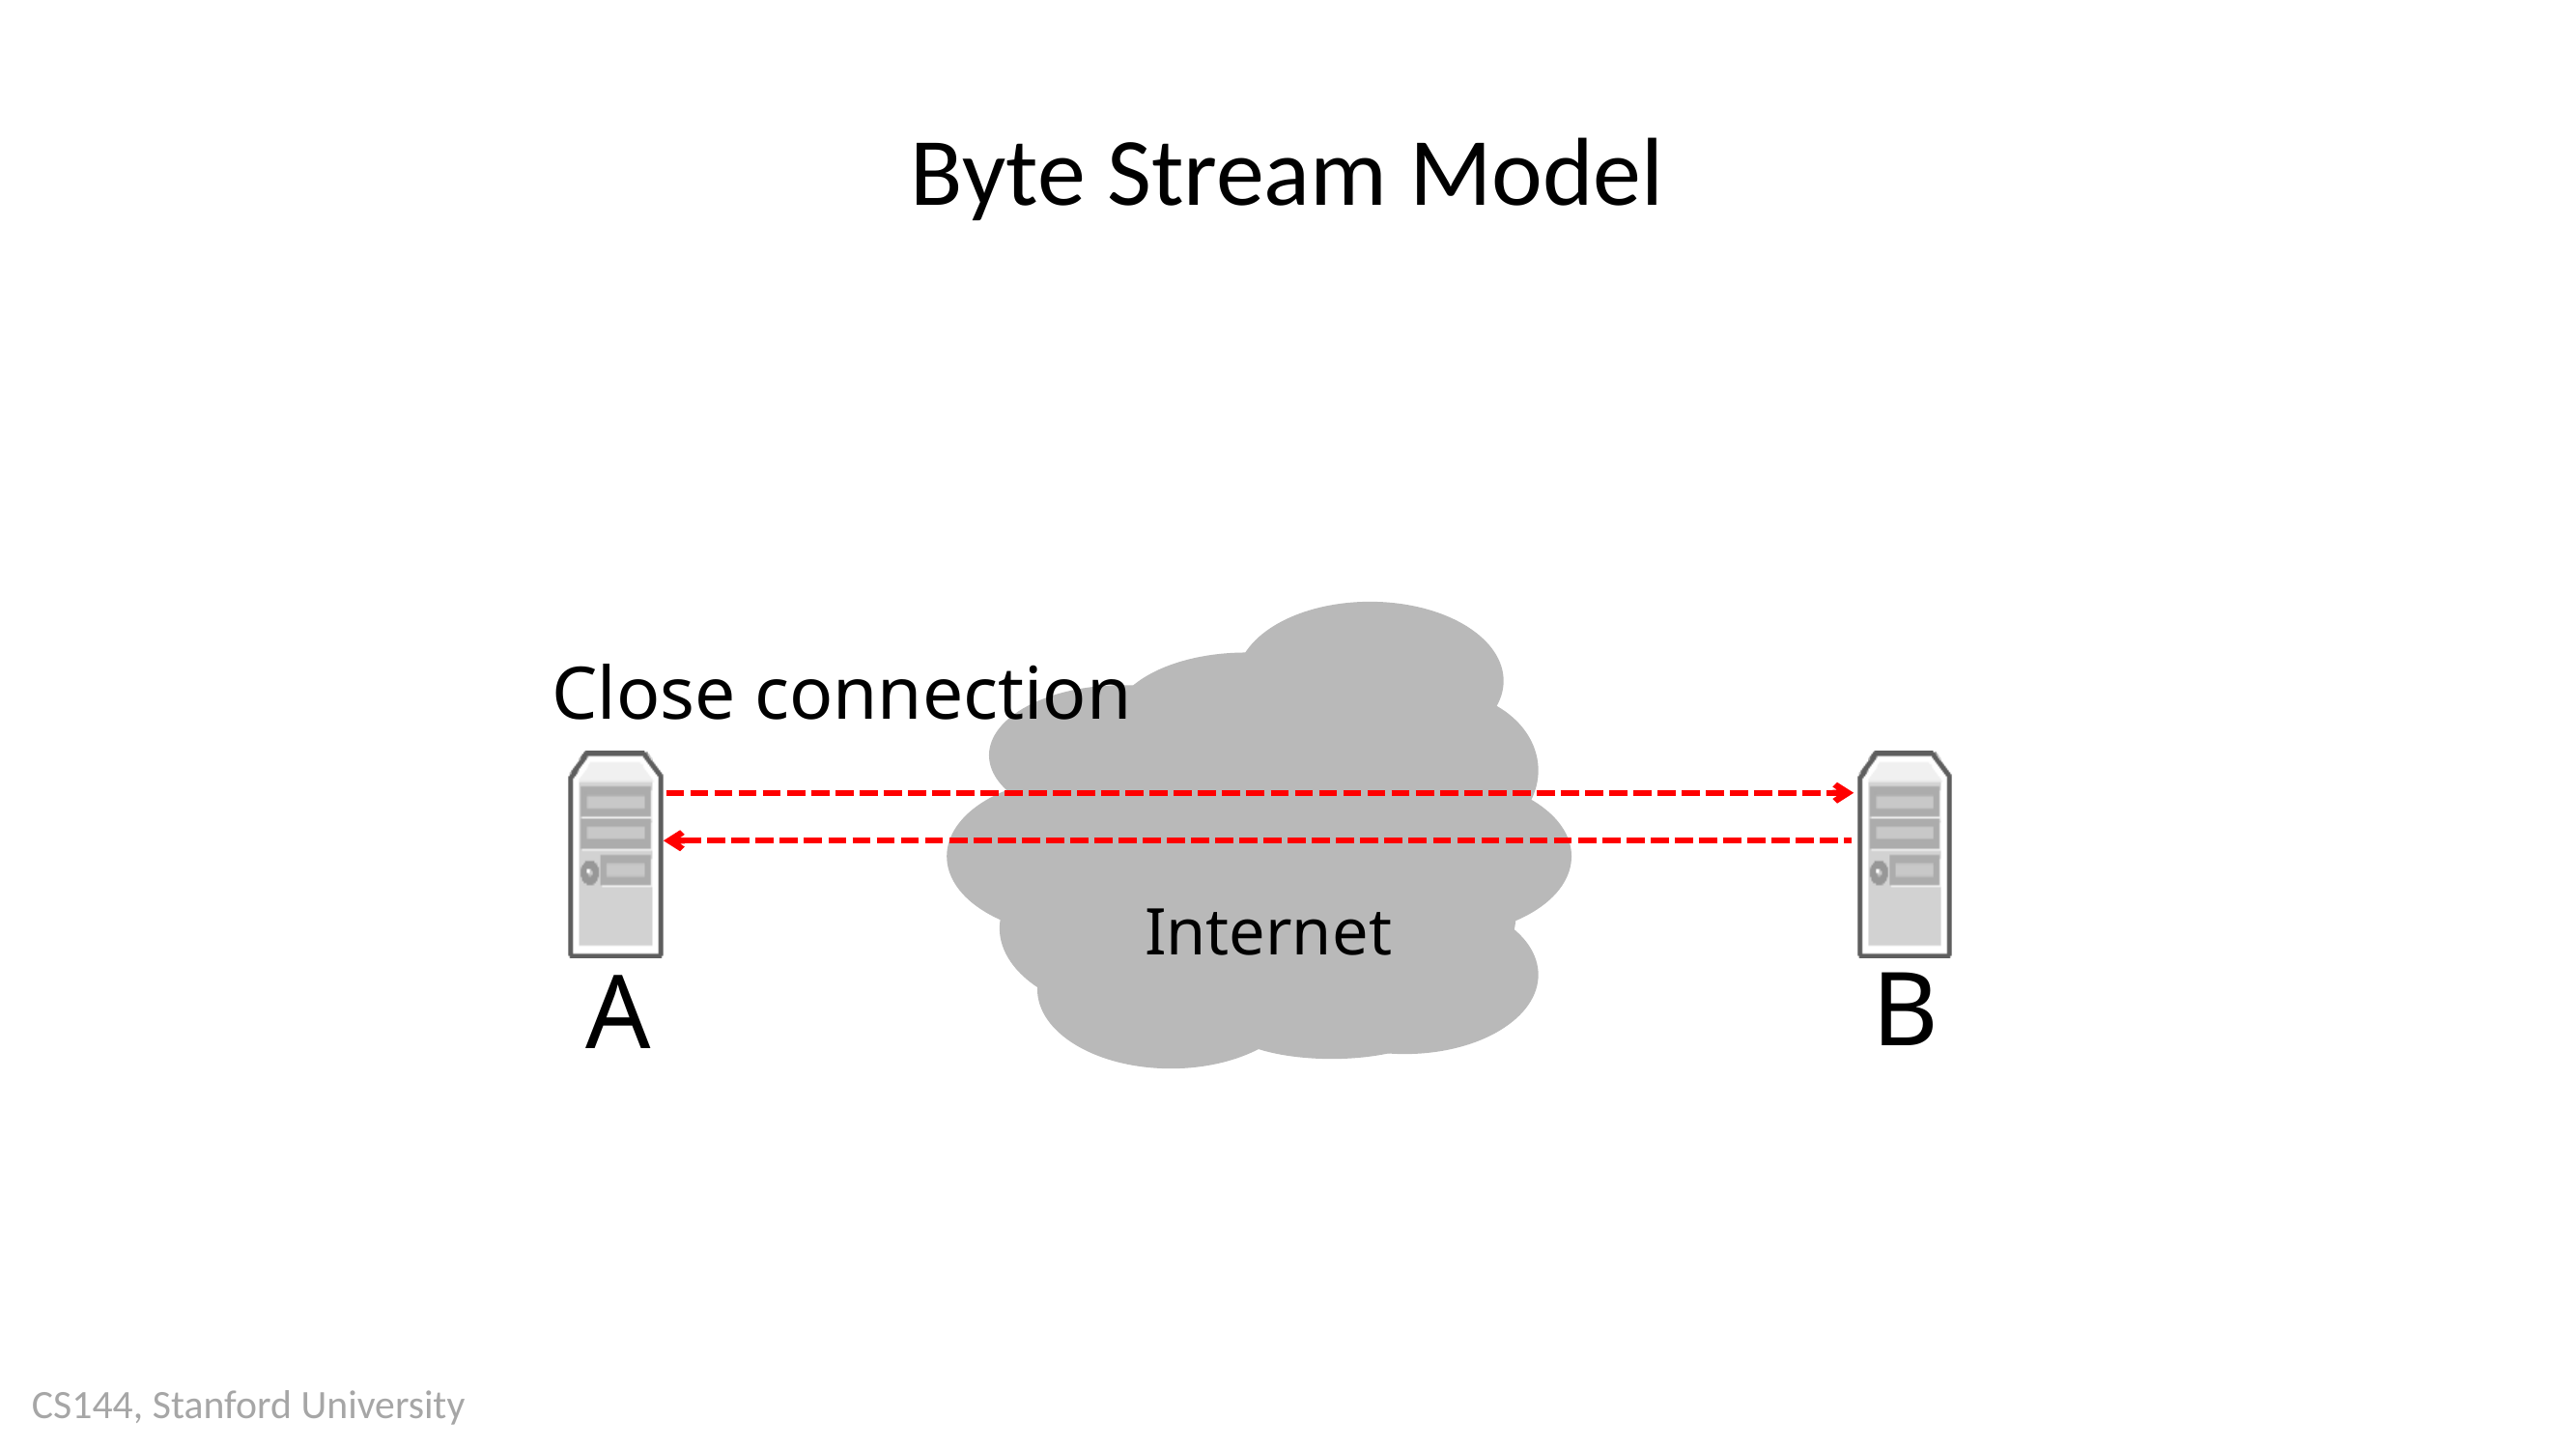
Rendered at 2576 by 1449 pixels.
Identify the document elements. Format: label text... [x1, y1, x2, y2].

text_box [946, 846, 1572, 1069]
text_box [946, 798, 1572, 835]
text_box A [579, 964, 659, 1076]
picture [1854, 750, 1956, 958]
title Byte Stream Model [250, 38, 2325, 297]
text_box B [1865, 964, 1945, 1073]
text_box Close connection [545, 639, 942, 741]
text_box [946, 601, 1572, 786]
picture [564, 750, 666, 958]
